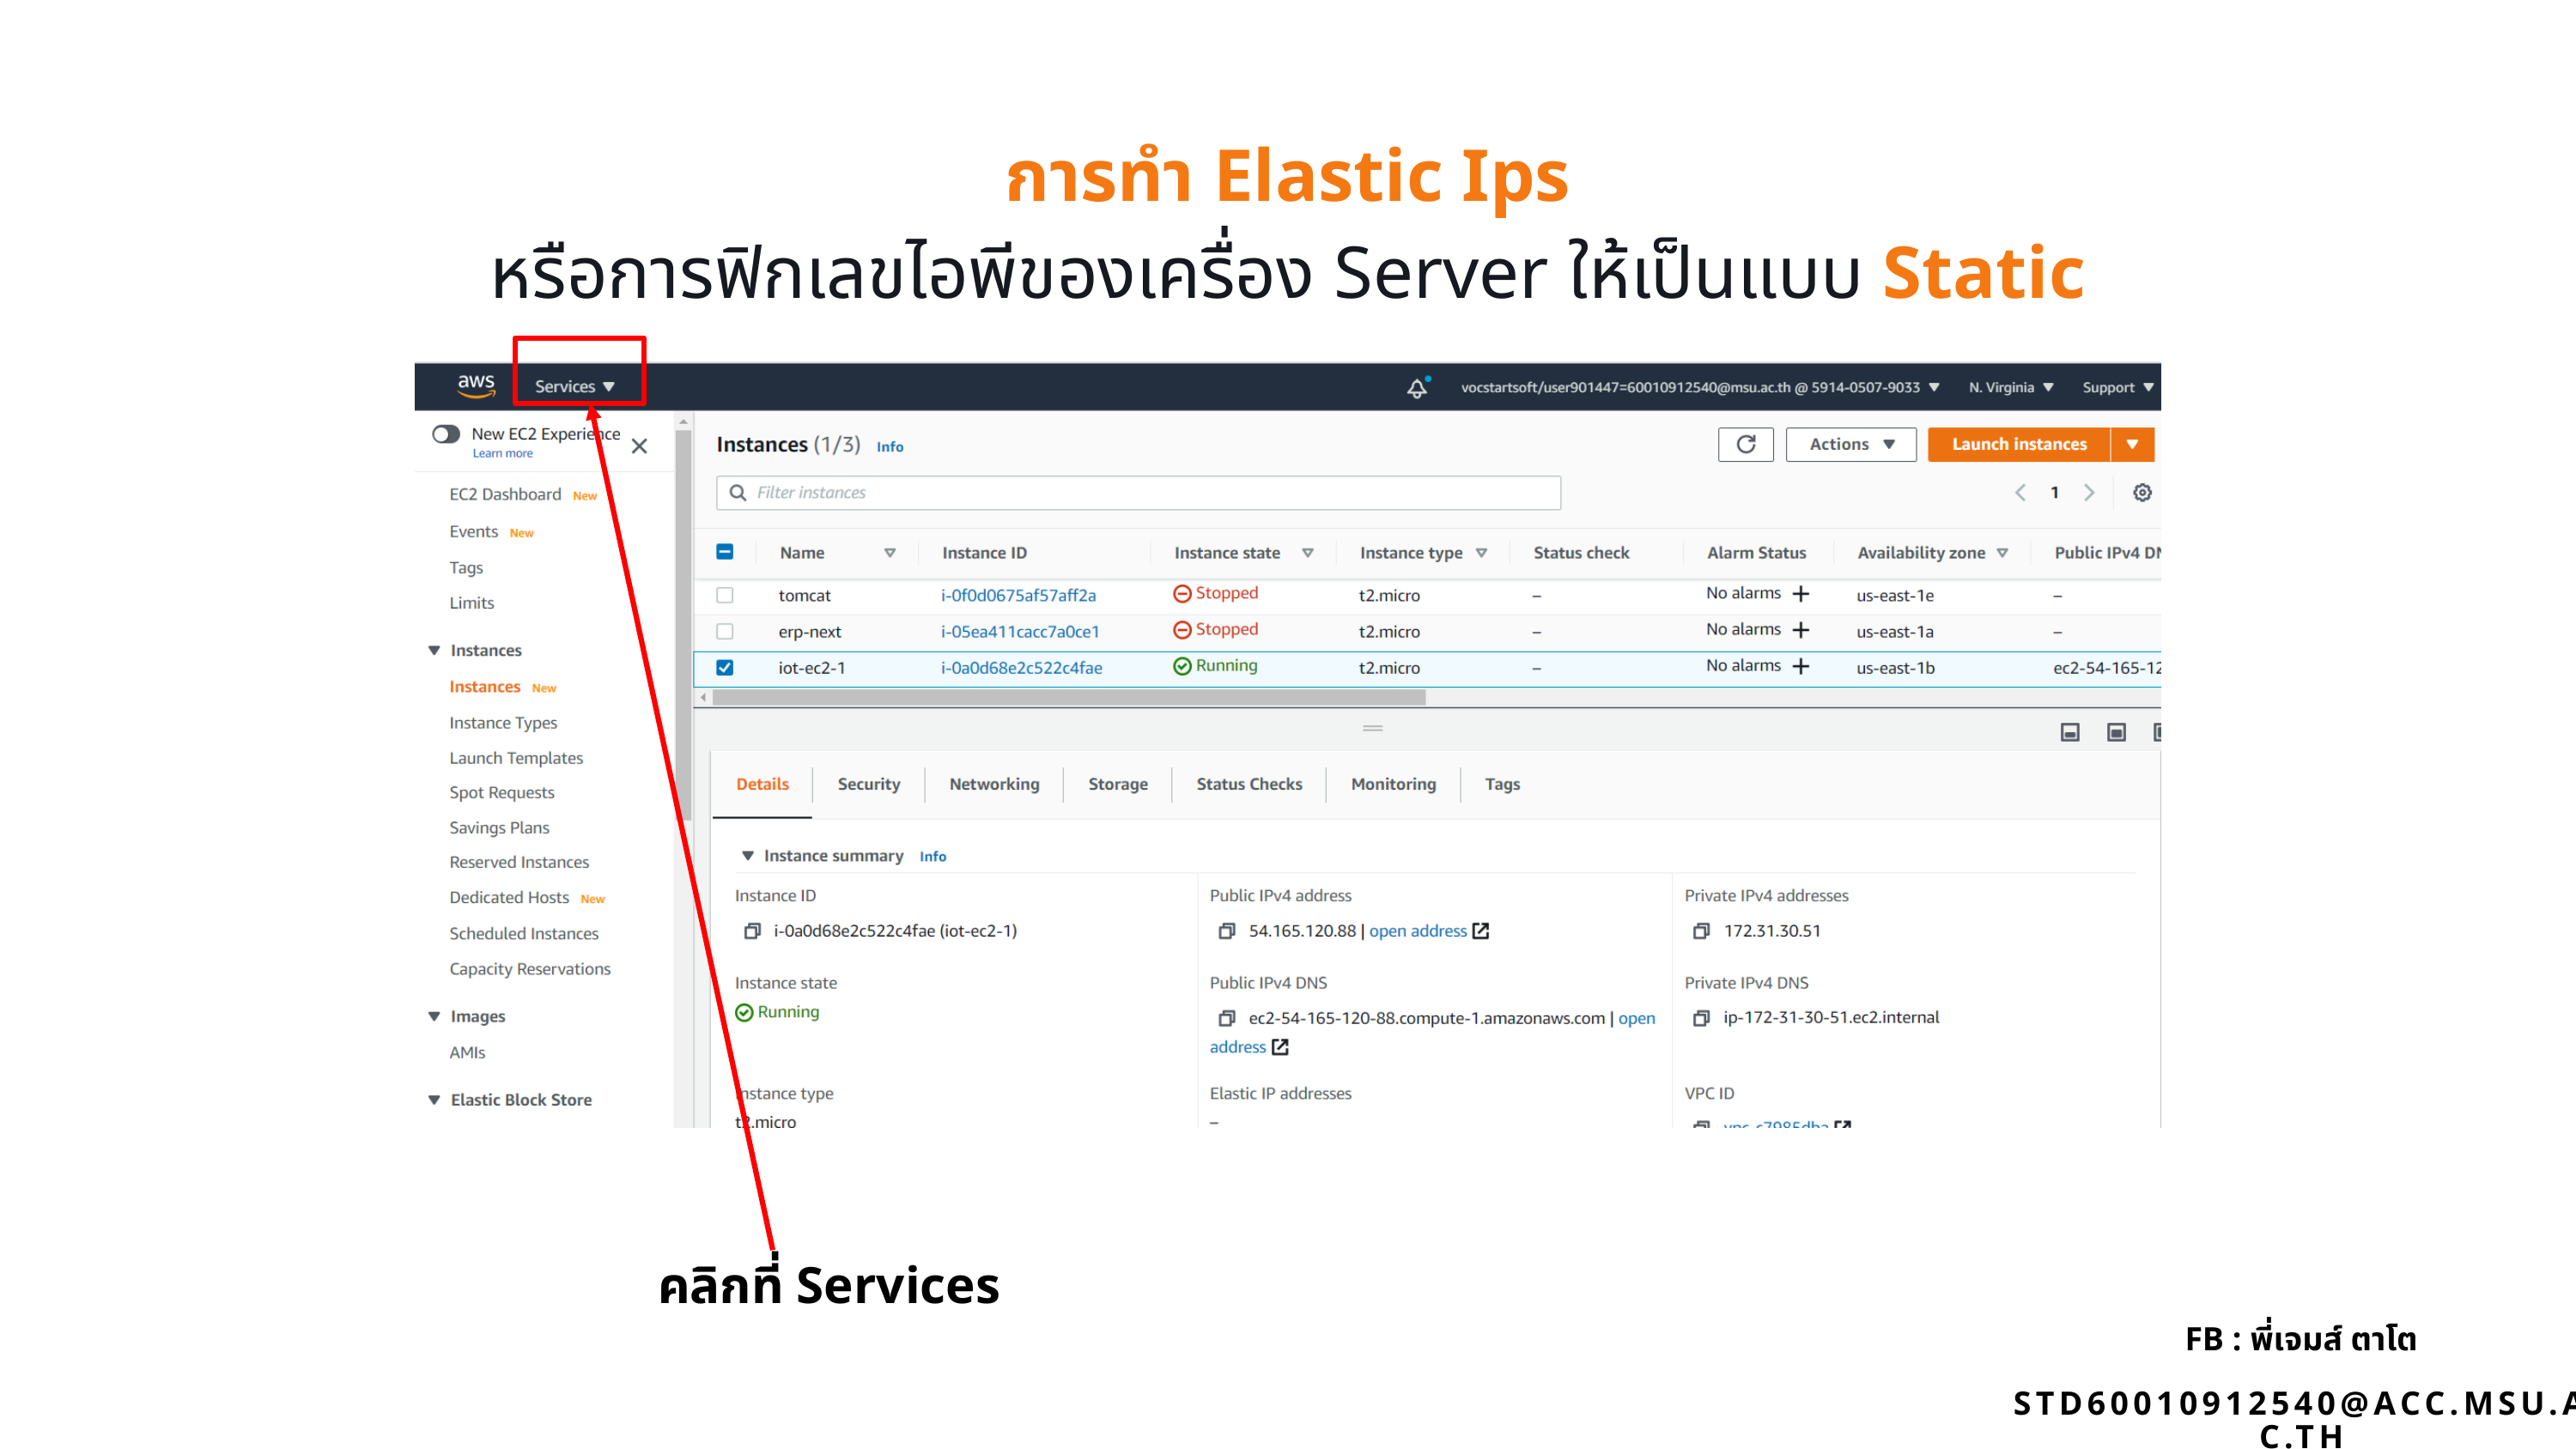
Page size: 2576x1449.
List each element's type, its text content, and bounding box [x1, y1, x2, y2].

picture [415, 359, 2161, 1128]
text_box [513, 336, 646, 357]
text_box การทำ Elastic Ips หรือการฟิกเลขไอพีของเครื่อง Server ให้เป็นแบบ Static [477, 123, 2099, 319]
picture [774, 688, 2161, 1128]
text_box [2007, 1325, 2576, 1422]
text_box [590, 403, 774, 1251]
text_box คลิกที่ Services [622, 1247, 1036, 1320]
